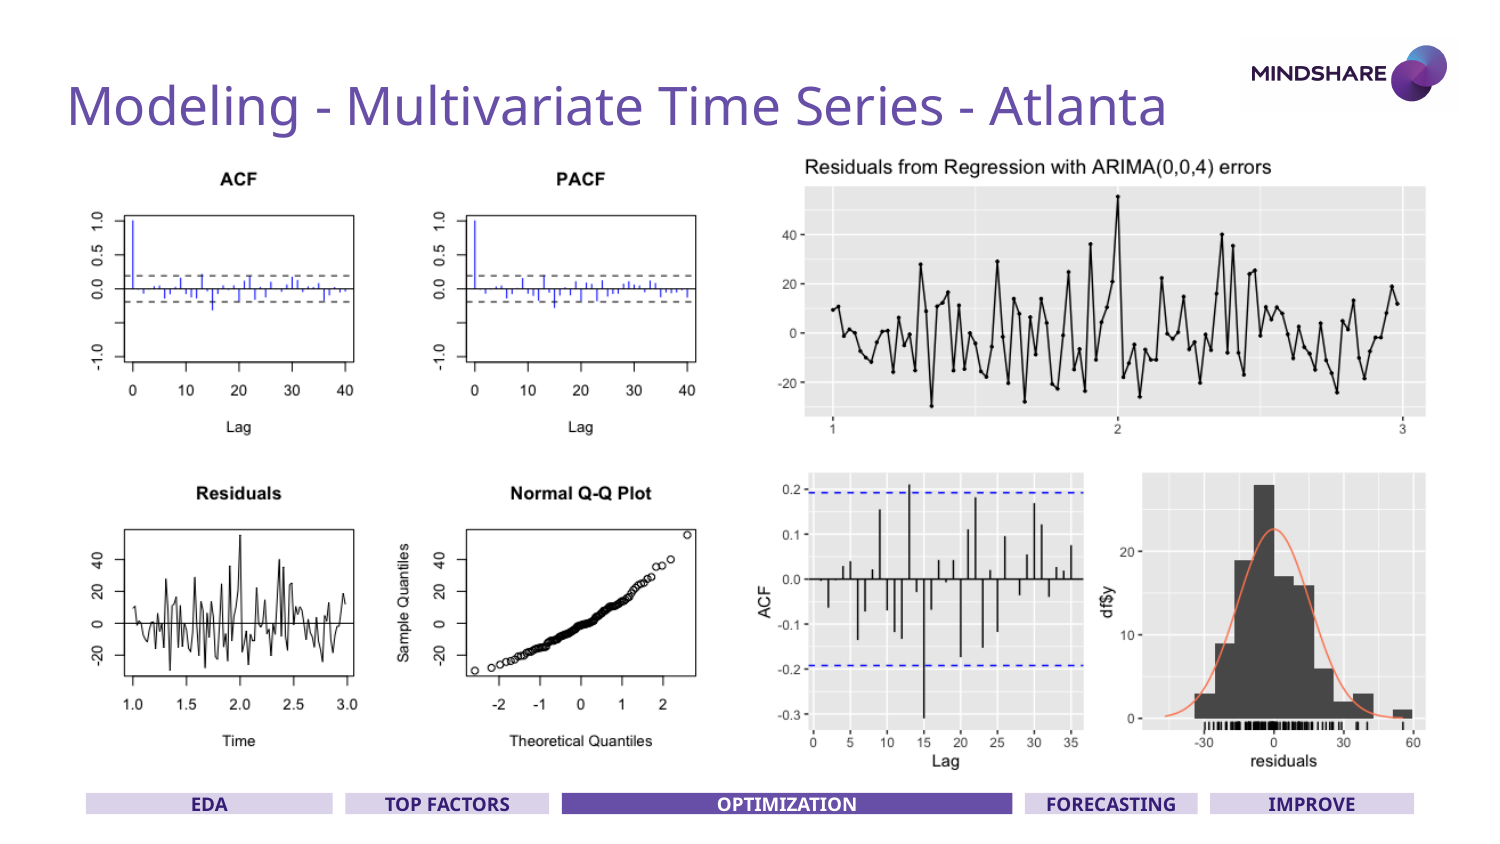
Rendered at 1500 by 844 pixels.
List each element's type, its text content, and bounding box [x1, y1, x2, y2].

picture [49, 141, 735, 769]
title Modeling - Multivariate Time Series - Atlanta [51, 57, 1449, 152]
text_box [85, 792, 1415, 815]
picture [749, 150, 1435, 779]
picture [1241, 37, 1458, 113]
